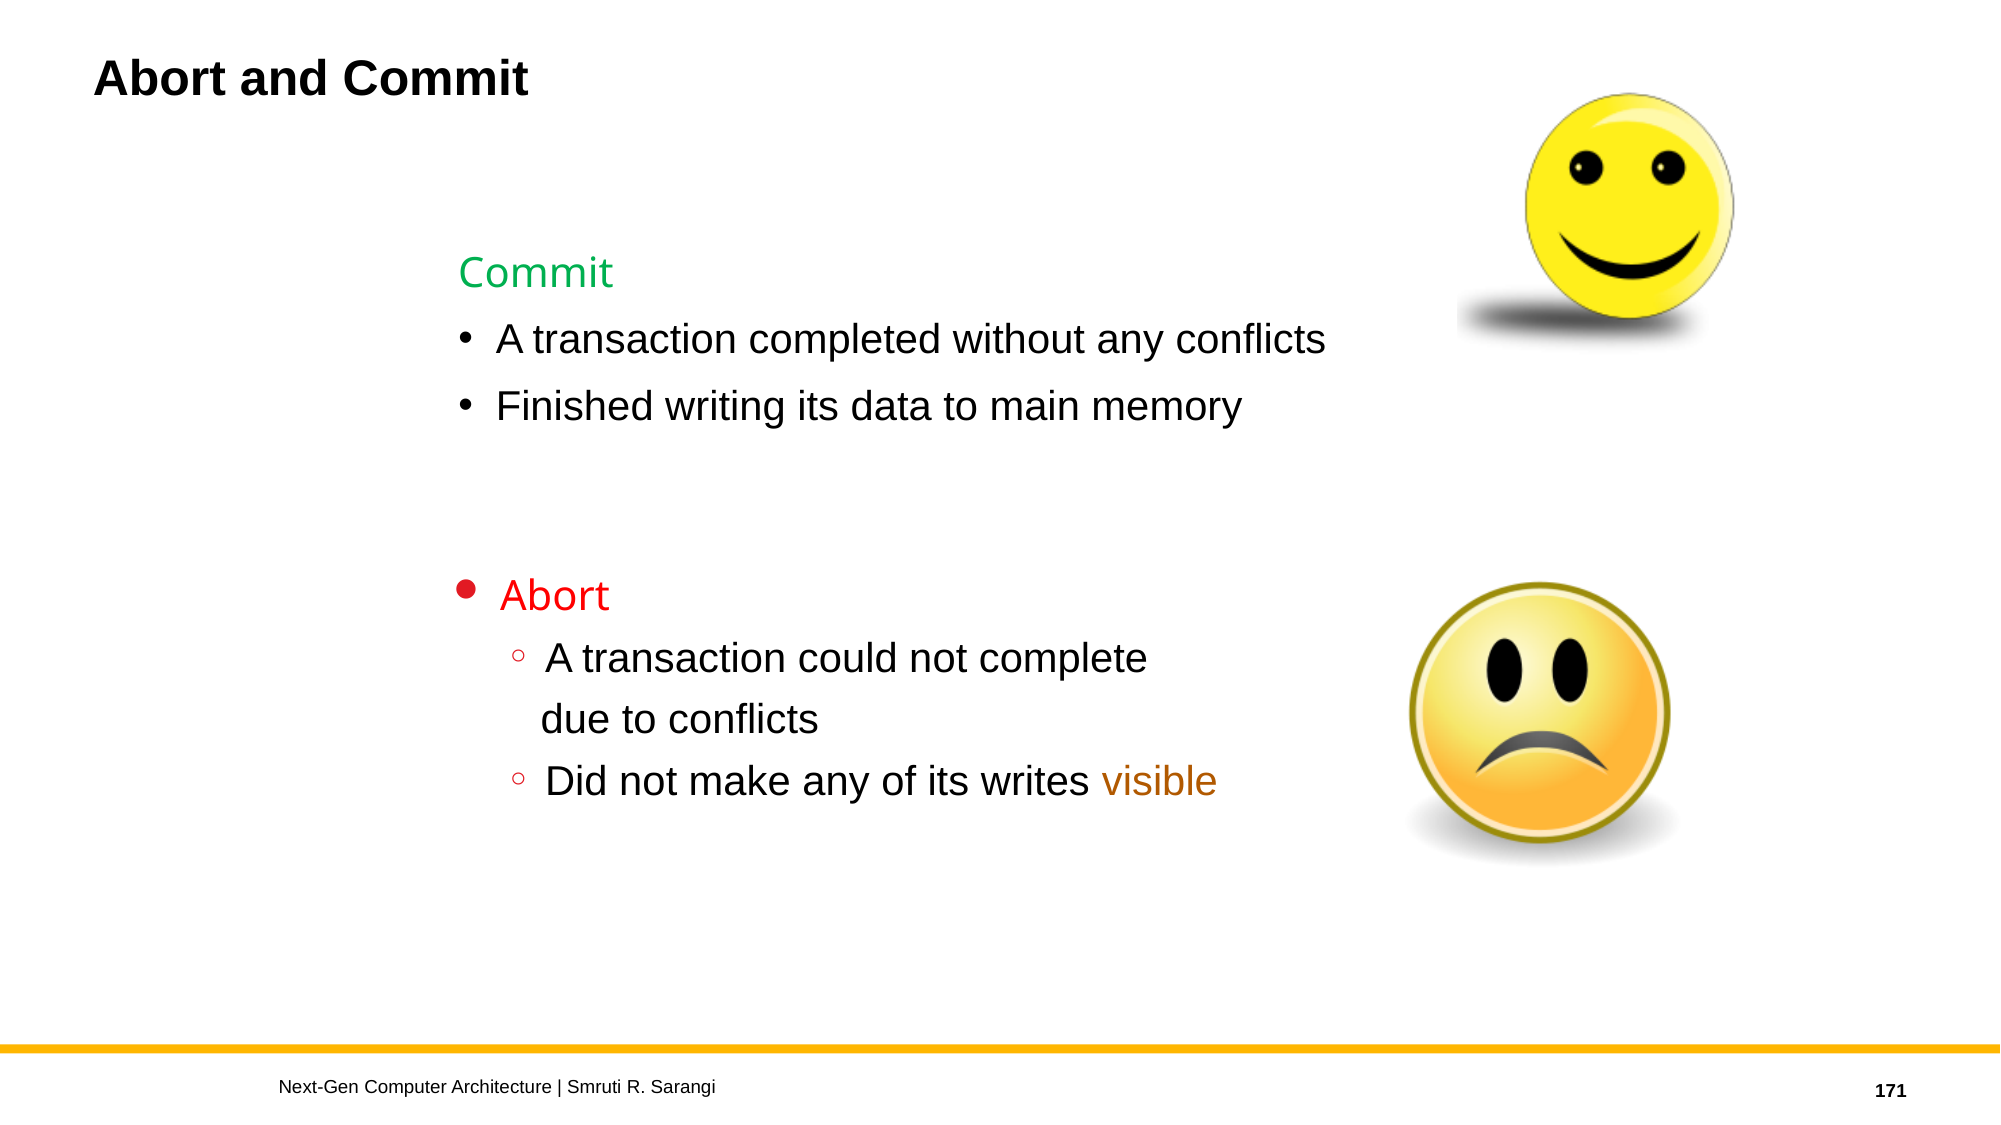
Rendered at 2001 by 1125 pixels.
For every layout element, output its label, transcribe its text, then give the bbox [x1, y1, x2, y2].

picture [1384, 573, 1691, 868]
list Commit A transaction completed without any conflicts Finished writing its data to main memory [443, 238, 1674, 573]
text_box Abort A transaction could not complete due to conflicts Did not make any of its writes visible [425, 561, 1656, 910]
title Abort and Commit [78, 45, 1578, 180]
slide_number 171 [1711, 1071, 1922, 1109]
picture [1456, 81, 1750, 356]
footer Next-Gen Computer Architecture | Smruti R. Sarangi [263, 1067, 1464, 1105]
